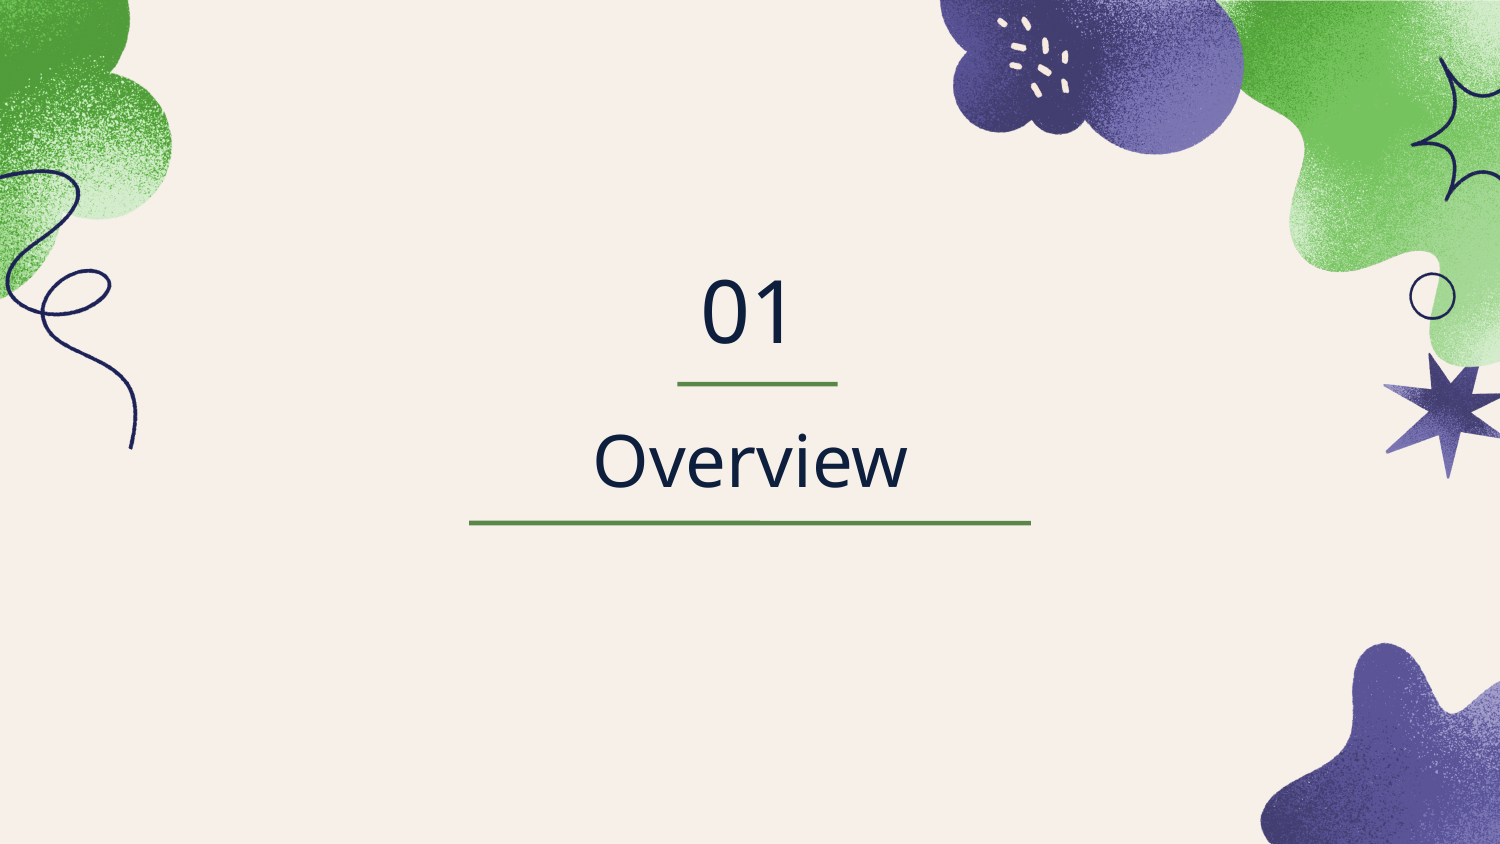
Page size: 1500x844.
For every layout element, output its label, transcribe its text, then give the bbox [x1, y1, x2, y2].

picture [1227, 574, 1500, 844]
picture [0, 0, 230, 449]
title 01 [623, 234, 879, 385]
picture [891, 0, 1500, 479]
title Overview [240, 393, 1261, 524]
